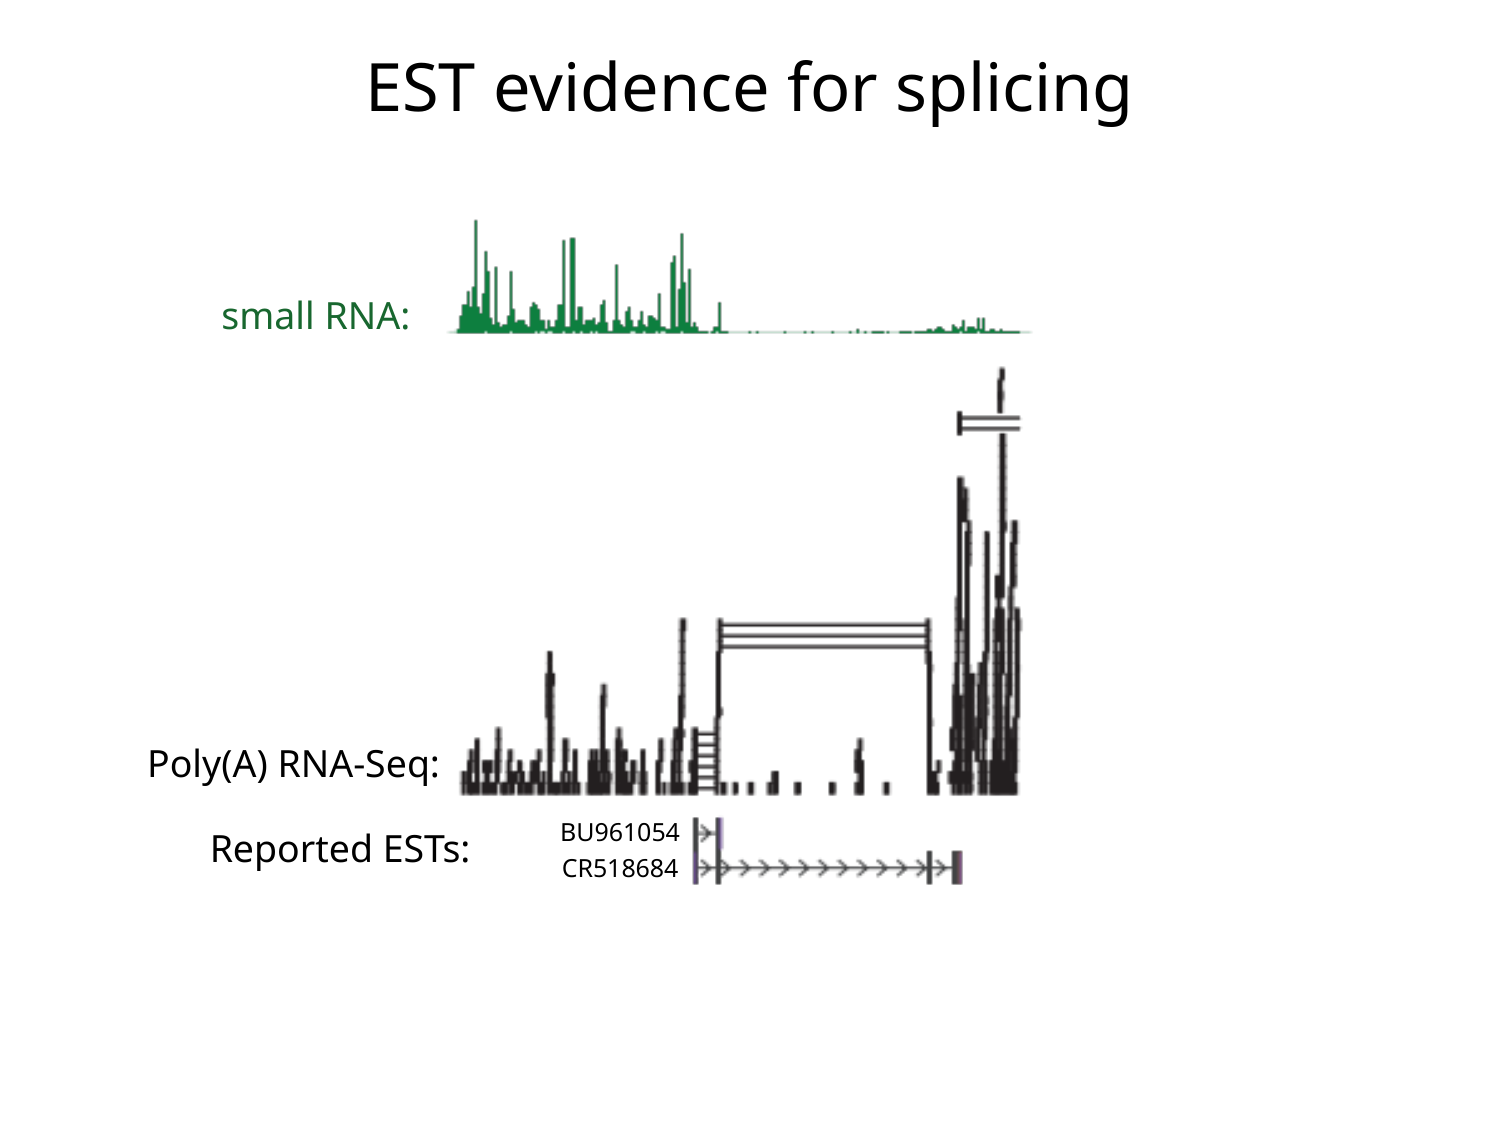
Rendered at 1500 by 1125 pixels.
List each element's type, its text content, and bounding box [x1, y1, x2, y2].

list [0, 189, 1484, 934]
title EST evidence for splicing [75, 24, 1425, 145]
